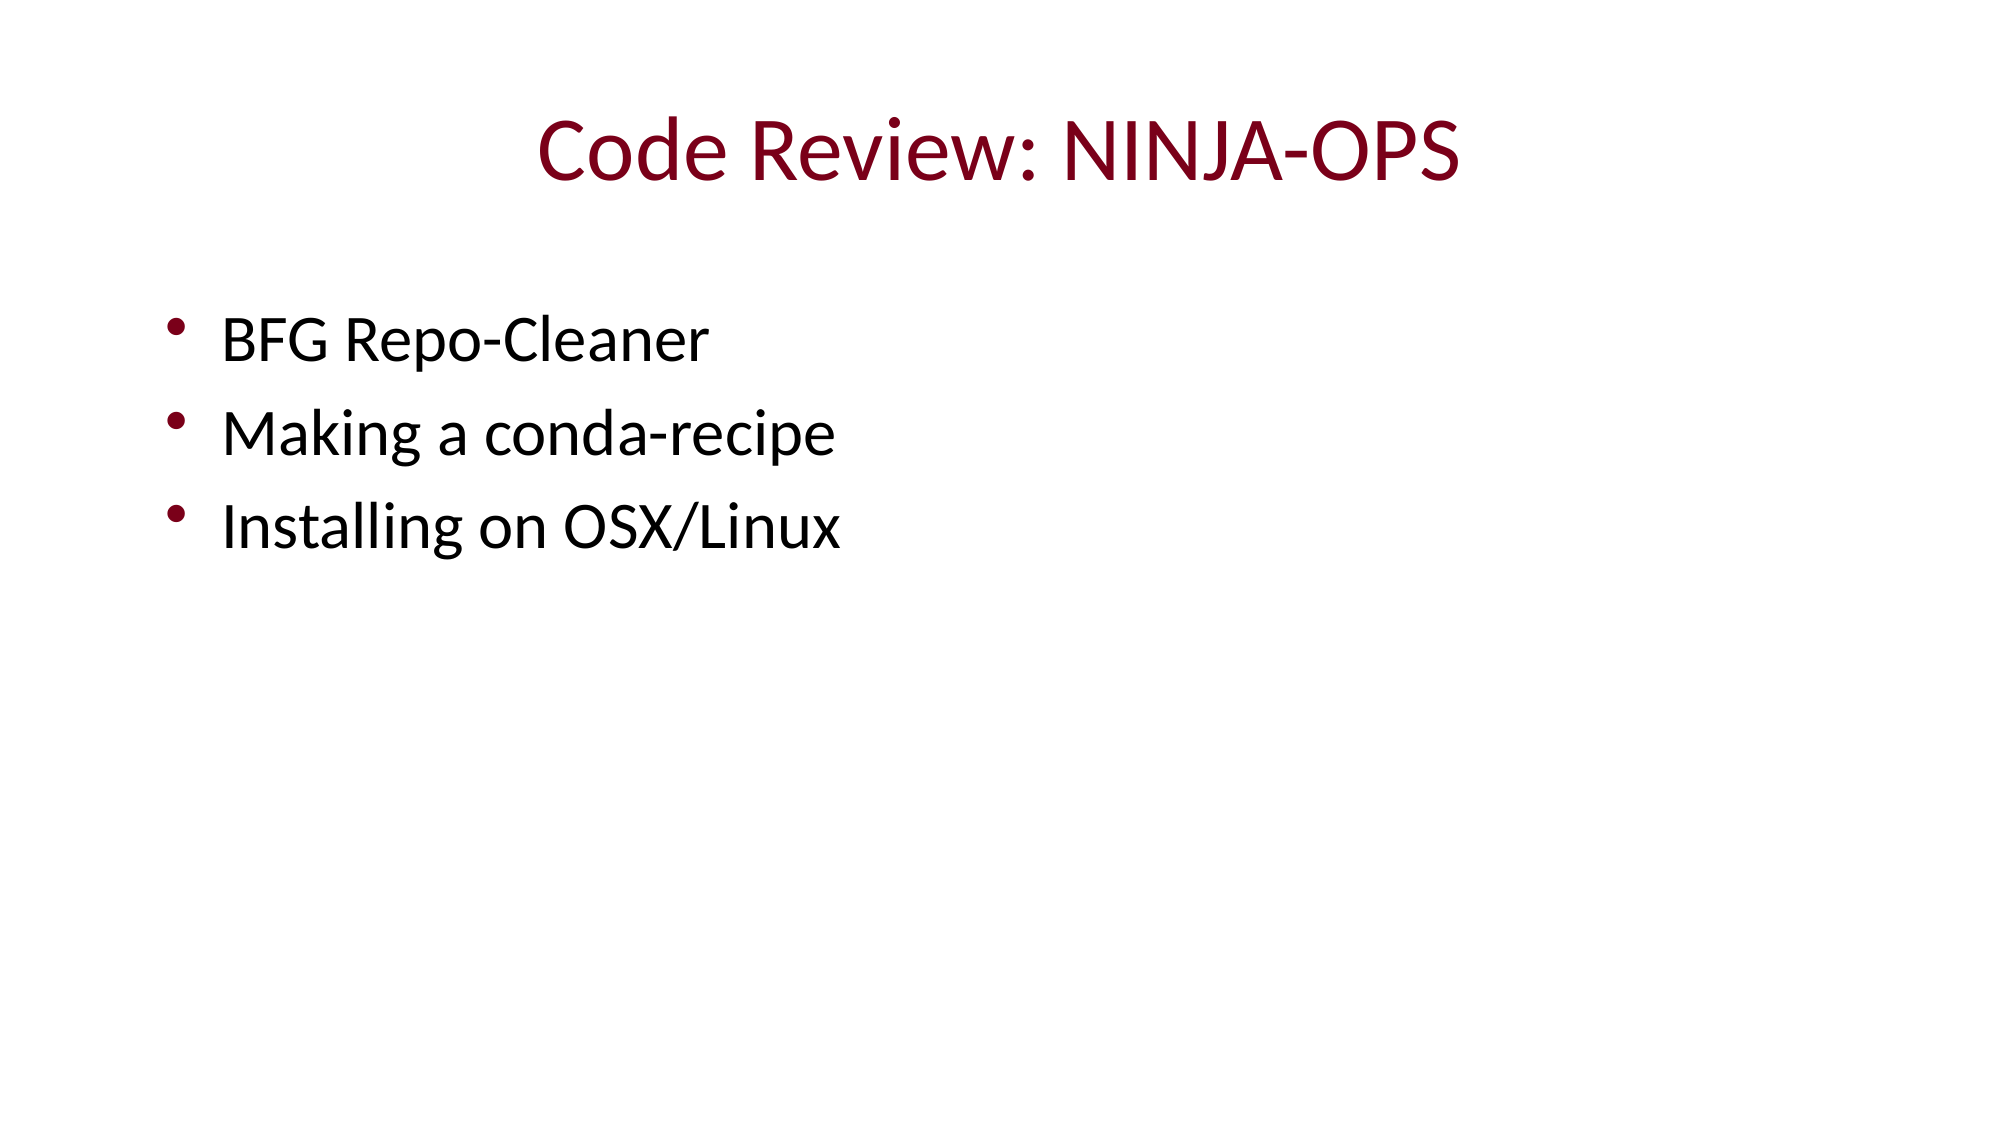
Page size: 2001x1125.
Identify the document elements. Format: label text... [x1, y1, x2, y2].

list BFG Repo-Cleaner Making a conda-recipe Installing on OSX/Linux [150, 287, 1850, 988]
title Code Review: NINJA-OPS [148, 48, 1852, 239]
